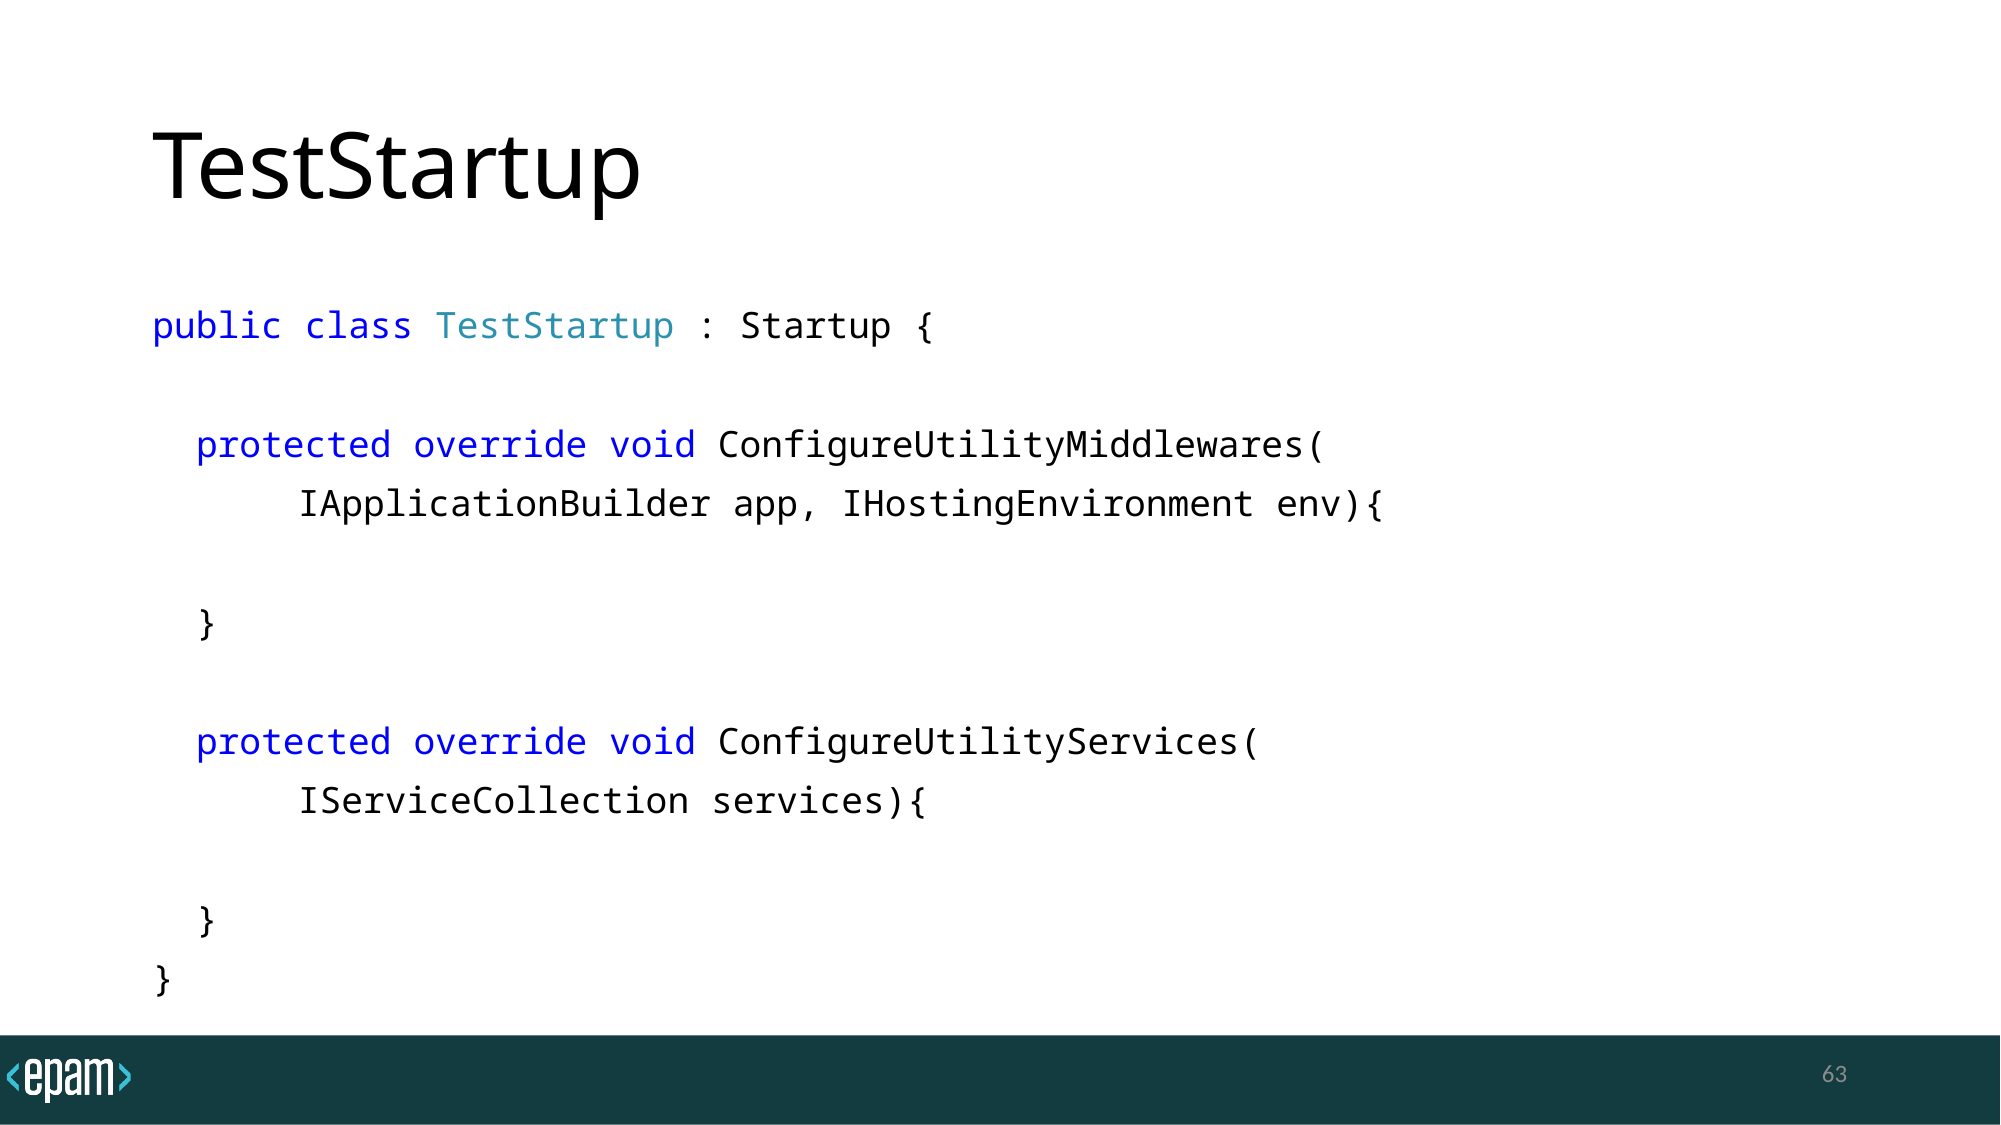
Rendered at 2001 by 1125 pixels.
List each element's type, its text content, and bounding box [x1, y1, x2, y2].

title TestStartup [137, 59, 1863, 278]
slide_number 63 [1412, 1042, 1863, 1103]
list public class TestStartup : Startup { protected override void ConfigureUtilityMiddlewares( IApplicationBuilder app, IHostingEnvironment env){ } protected override void ConfigureUtilityServices( IServiceCollection services){ } } [137, 299, 1863, 1014]
